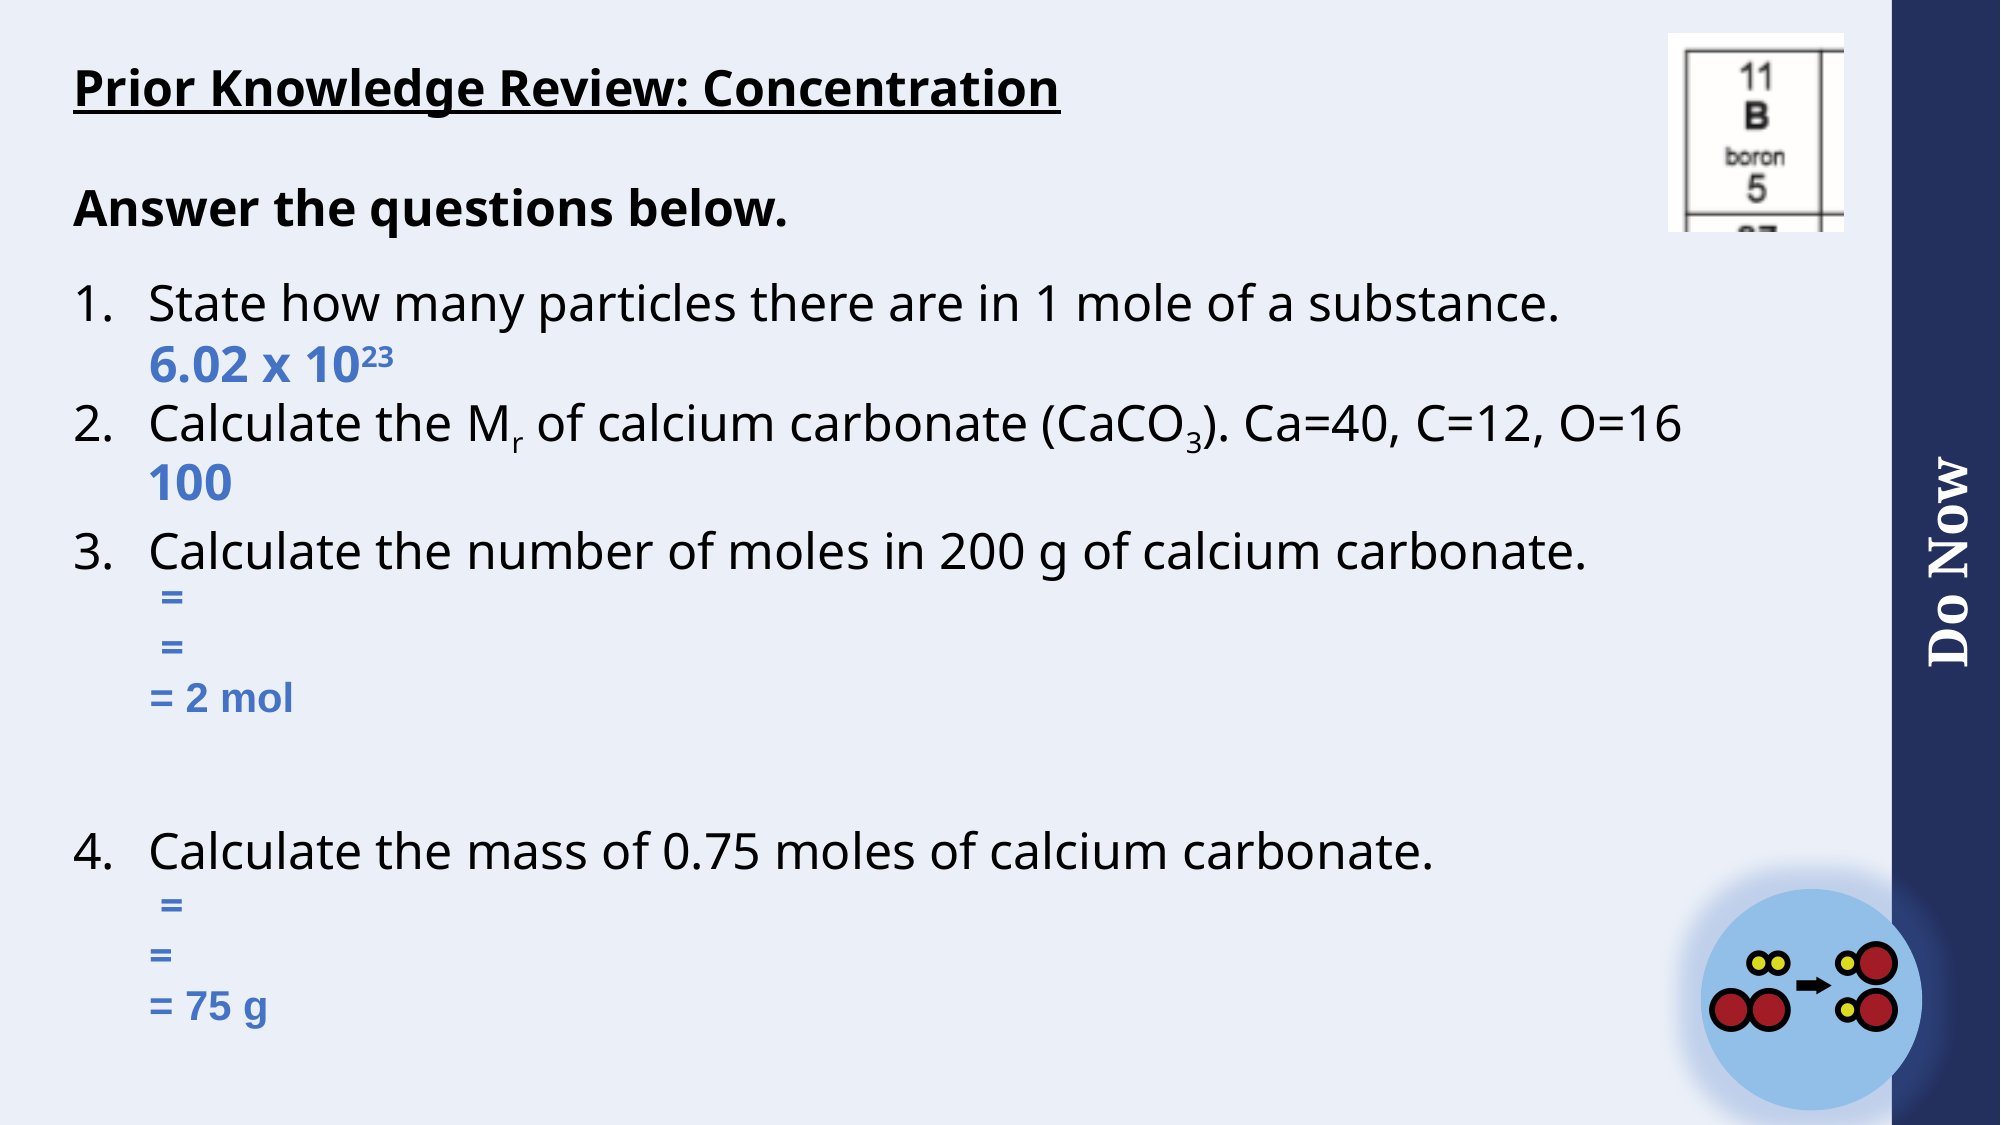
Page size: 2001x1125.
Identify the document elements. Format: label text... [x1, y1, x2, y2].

text_box Prior Knowledge Review: Concentration Answer the questions below. State how many particles there are in 1 mole of a substance. Calculate the Mr of calcium carbonate (CaCO3). Ca=40, C=12, O=16 Calculate the number of moles in 200 g of calcium carbonate. Calculate the mass of 0.75 moles of calcium carbonate. [58, 48, 1913, 947]
text_box 6.02 x 1023 [134, 324, 476, 400]
picture [1668, 33, 1844, 232]
text_box 100 [132, 442, 562, 518]
picture [1709, 941, 1898, 1032]
